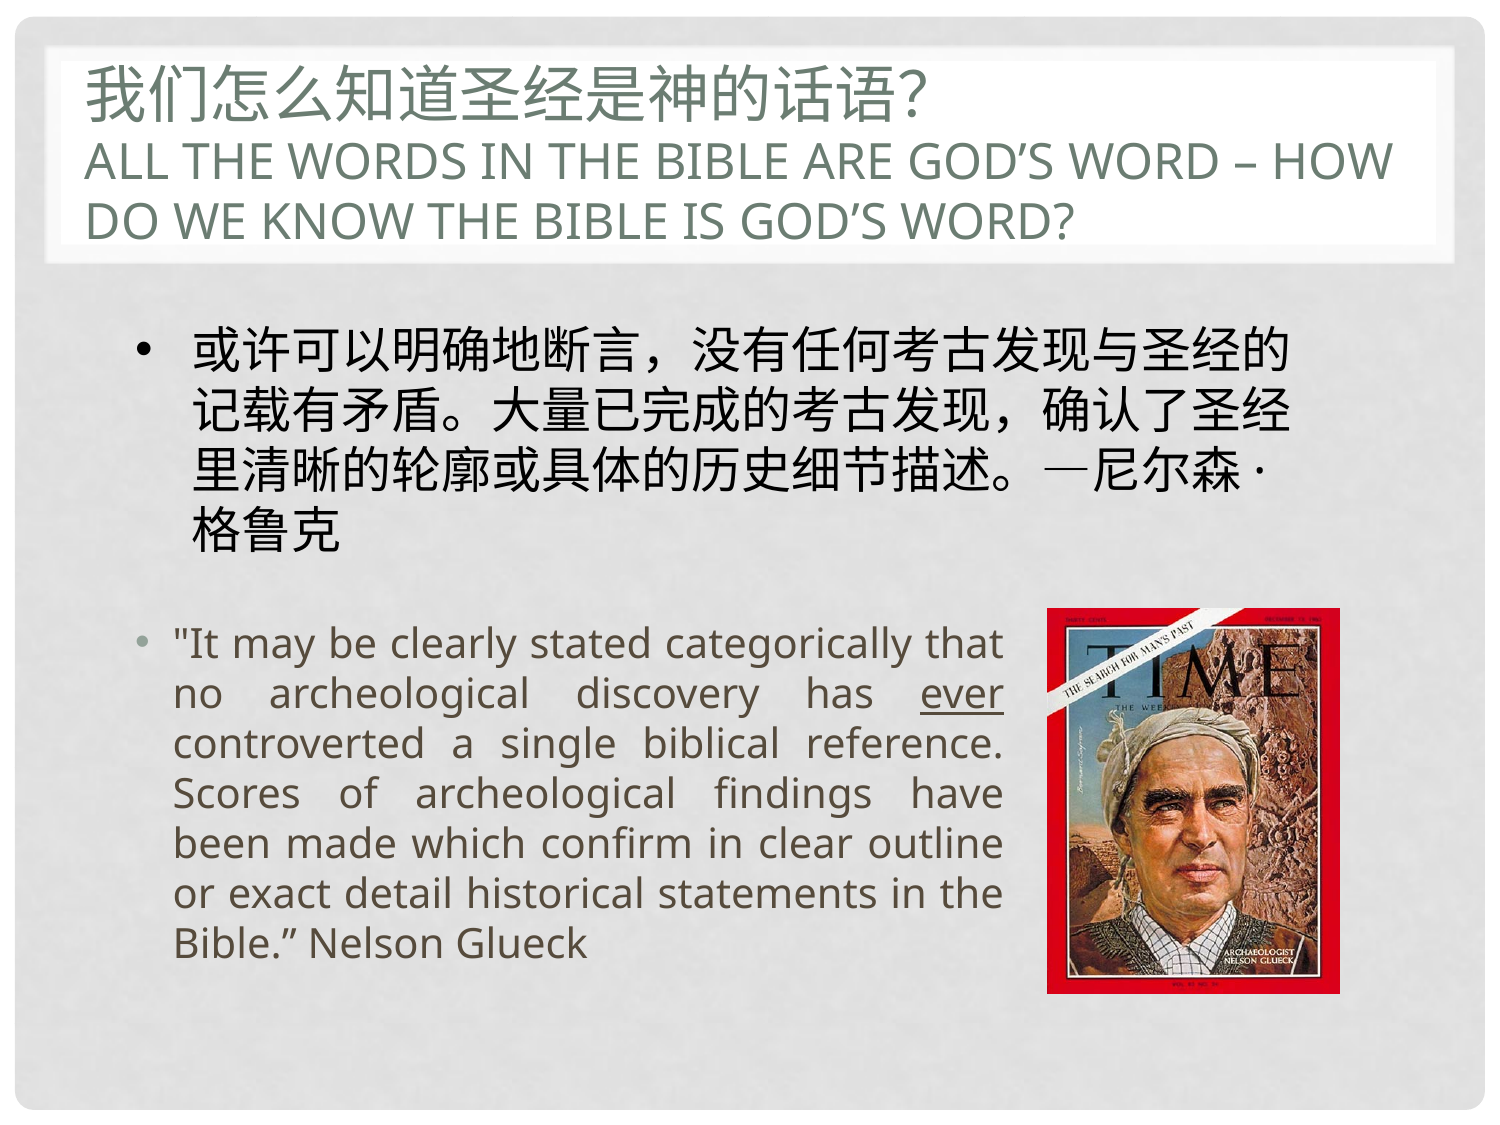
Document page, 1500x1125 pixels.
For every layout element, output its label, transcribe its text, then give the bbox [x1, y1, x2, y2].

title 我们怎么知道圣经是神的话语？ All the words in the Bible are God’s word – how do we know the bible is god’s word? [69, 66, 1425, 238]
list "It may be clearly stated categorically that no archeological discovery has ever controverted a single biblical reference. Scores of archeological findings have been made which confirm in clear outline or exact detail historical statements in the Bible.” Nelson Glueck [101, 609, 1020, 1011]
picture [1047, 608, 1340, 994]
text_box 或许可以明确地断言，没有任何考古发现与圣经的记载有矛盾。大量已完成的考古发现，确认了圣经里清晰的轮廓或具体的历史细节描述。—尼尔森·格鲁克 [120, 310, 1326, 566]
